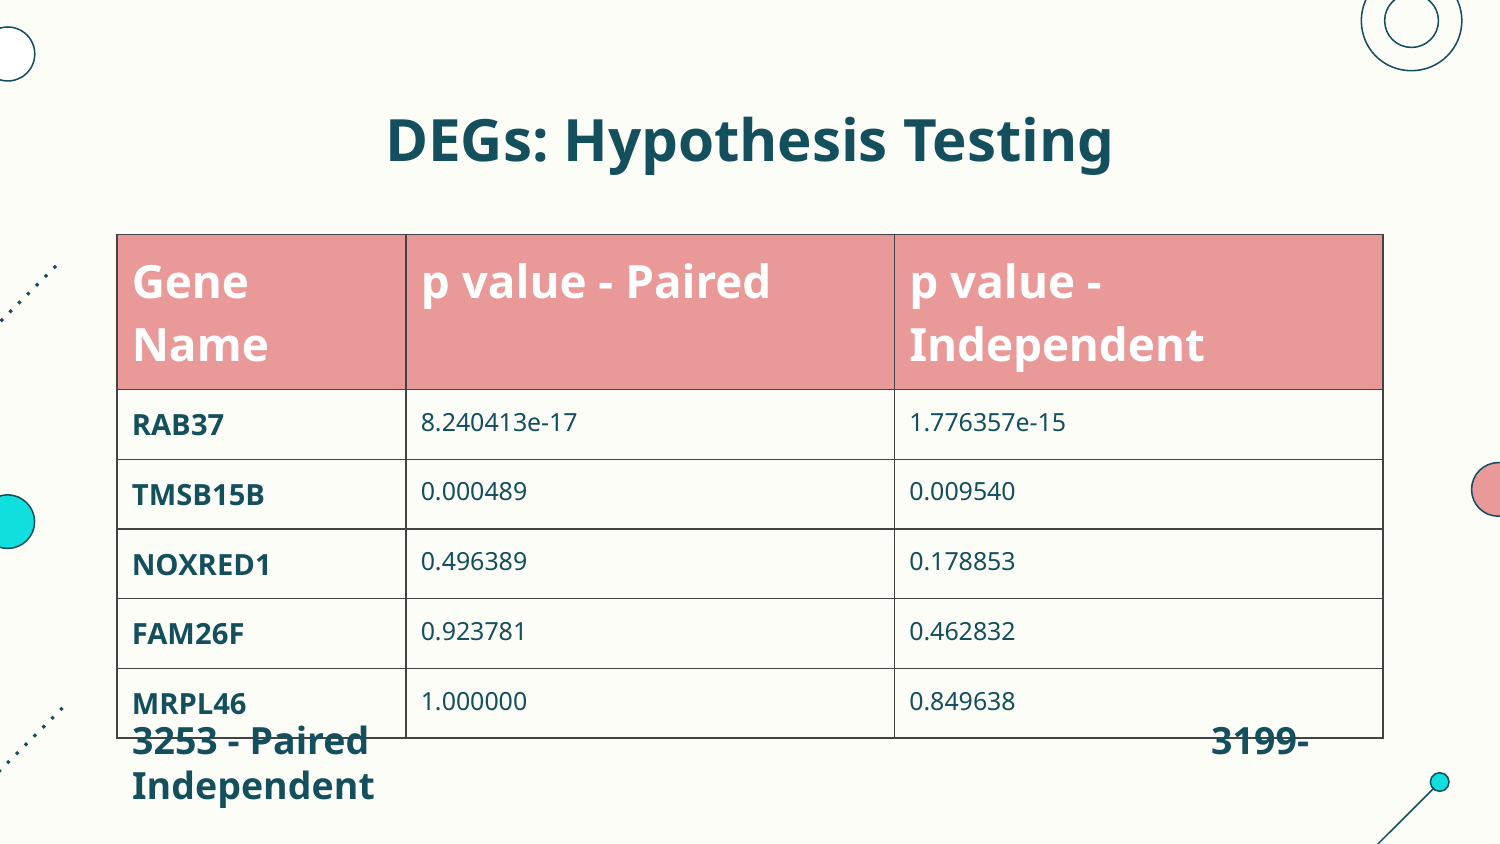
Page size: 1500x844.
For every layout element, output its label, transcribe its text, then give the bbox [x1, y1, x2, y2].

table_cell TMSB15B [118, 460, 405, 528]
table_header p value - Paired [407, 235, 894, 389]
table_cell 1.000000 [407, 669, 894, 702]
table_cell RAB37 [118, 390, 405, 459]
table_header p value - Independent [895, 235, 1382, 389]
table_cell 0.923781 [407, 599, 894, 668]
table_cell 0.009540 [895, 460, 1382, 528]
title DEGs: Hypothesis Testing [116, 88, 1383, 187]
table_cell MRPL46 [118, 669, 405, 702]
table_cell NOXRED1 [118, 530, 405, 598]
table_cell 0.178853 [895, 530, 1382, 598]
table_cell 0.000489 [407, 460, 894, 528]
table_cell 0.849638 [895, 669, 1382, 702]
table_cell FAM26F [118, 599, 405, 668]
table_cell 0.496389 [407, 530, 894, 598]
table_header Gene Name [118, 235, 405, 389]
table_cell 1.776357e-15 [895, 390, 1382, 459]
table_cell 0.462832 [895, 599, 1382, 668]
table_cell 8.240413e-17 [407, 390, 894, 459]
subtitle 3253 - Paired 3199- Independent [116, 702, 1383, 762]
